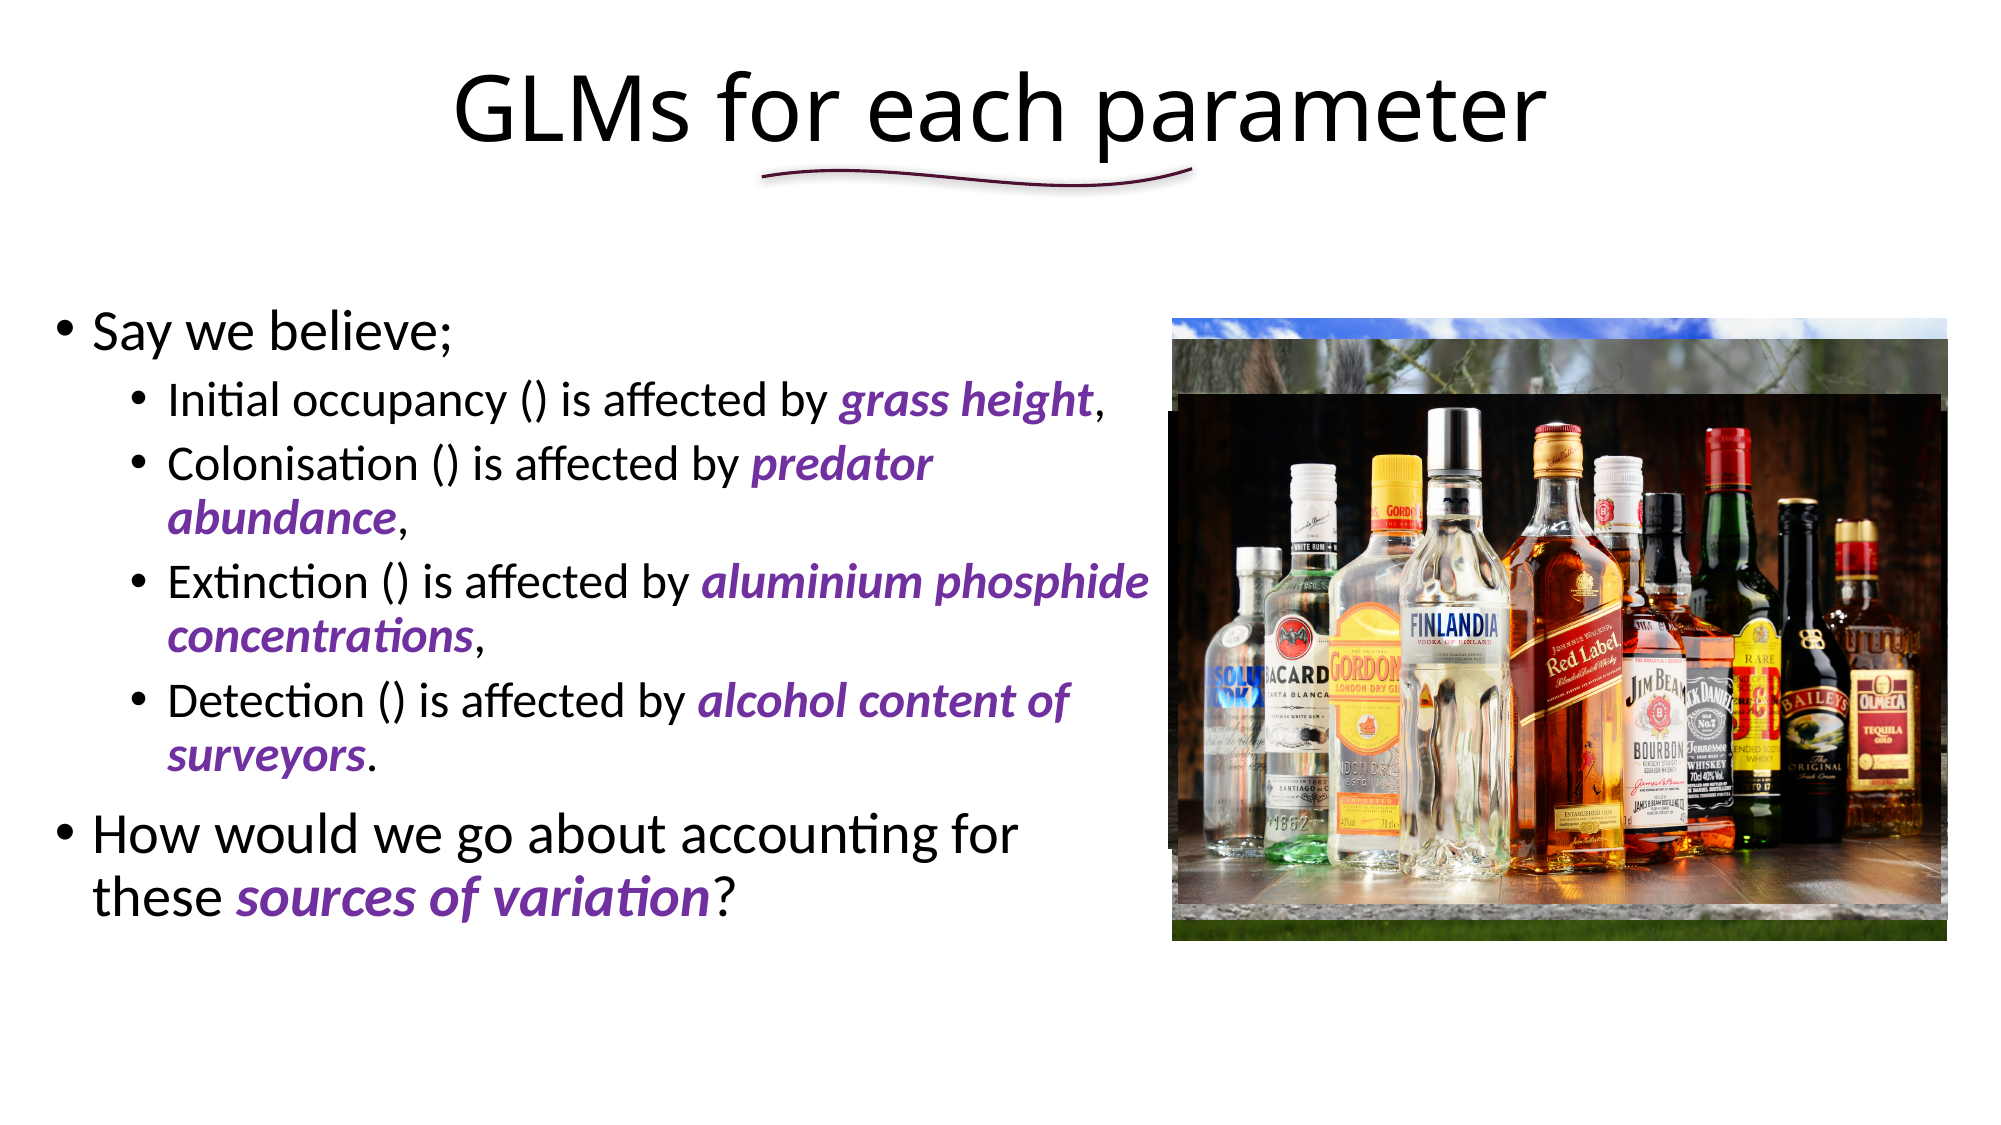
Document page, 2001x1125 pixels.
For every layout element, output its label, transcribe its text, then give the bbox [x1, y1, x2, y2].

picture [1168, 318, 1948, 941]
text_box [761, 168, 1193, 186]
title GLMs for each parameter [0, 3, 2000, 221]
